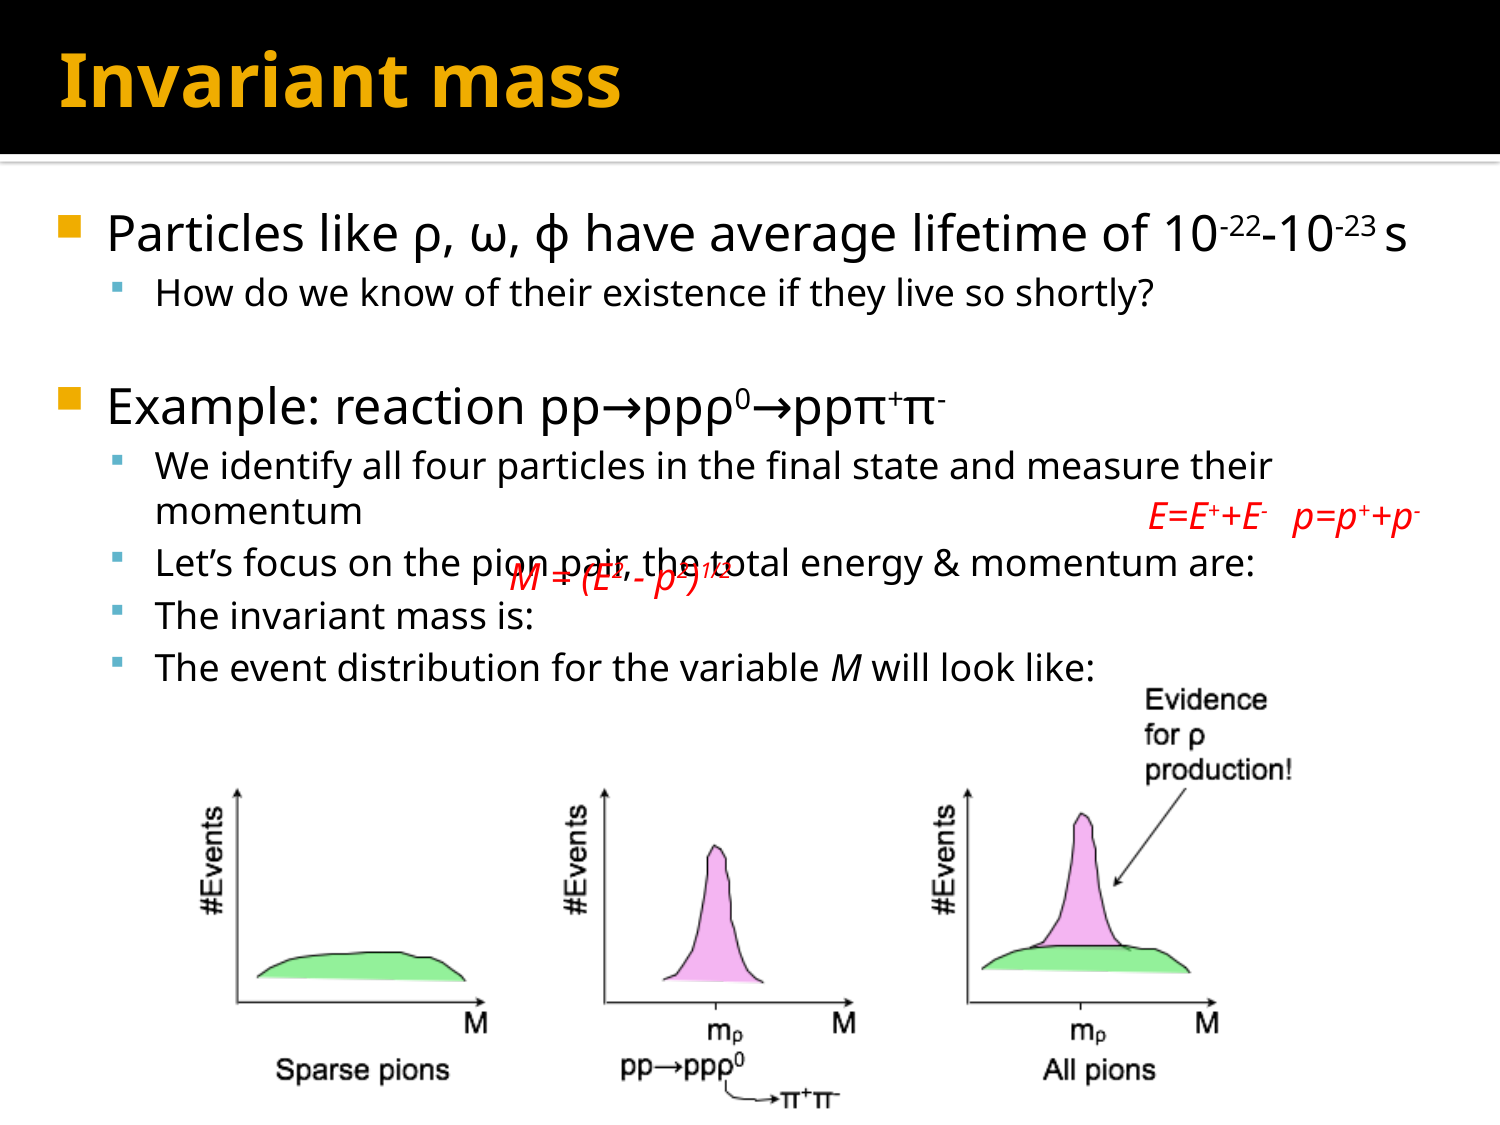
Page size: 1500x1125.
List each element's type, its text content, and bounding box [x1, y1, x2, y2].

text_box M = (E2 - p2)1/2 [494, 545, 747, 605]
picture [189, 675, 1310, 1125]
list Particles like ρ, ω, ϕ have average lifetime of 10-22-10-23 s How do we know of their existence if they live so shortly? Example: reaction pp→ppρ0→ppπ+π- We identify all four particles in the final state and measure their momentum Let’s focus on the pion pair, the total energy & momentum are: The invariant mass is: The event distribution for the variable M will look like: [25, 186, 1477, 709]
title Invariant mass [44, 0, 1467, 155]
text_box E=E++E- p=p++p- [1132, 484, 1451, 545]
